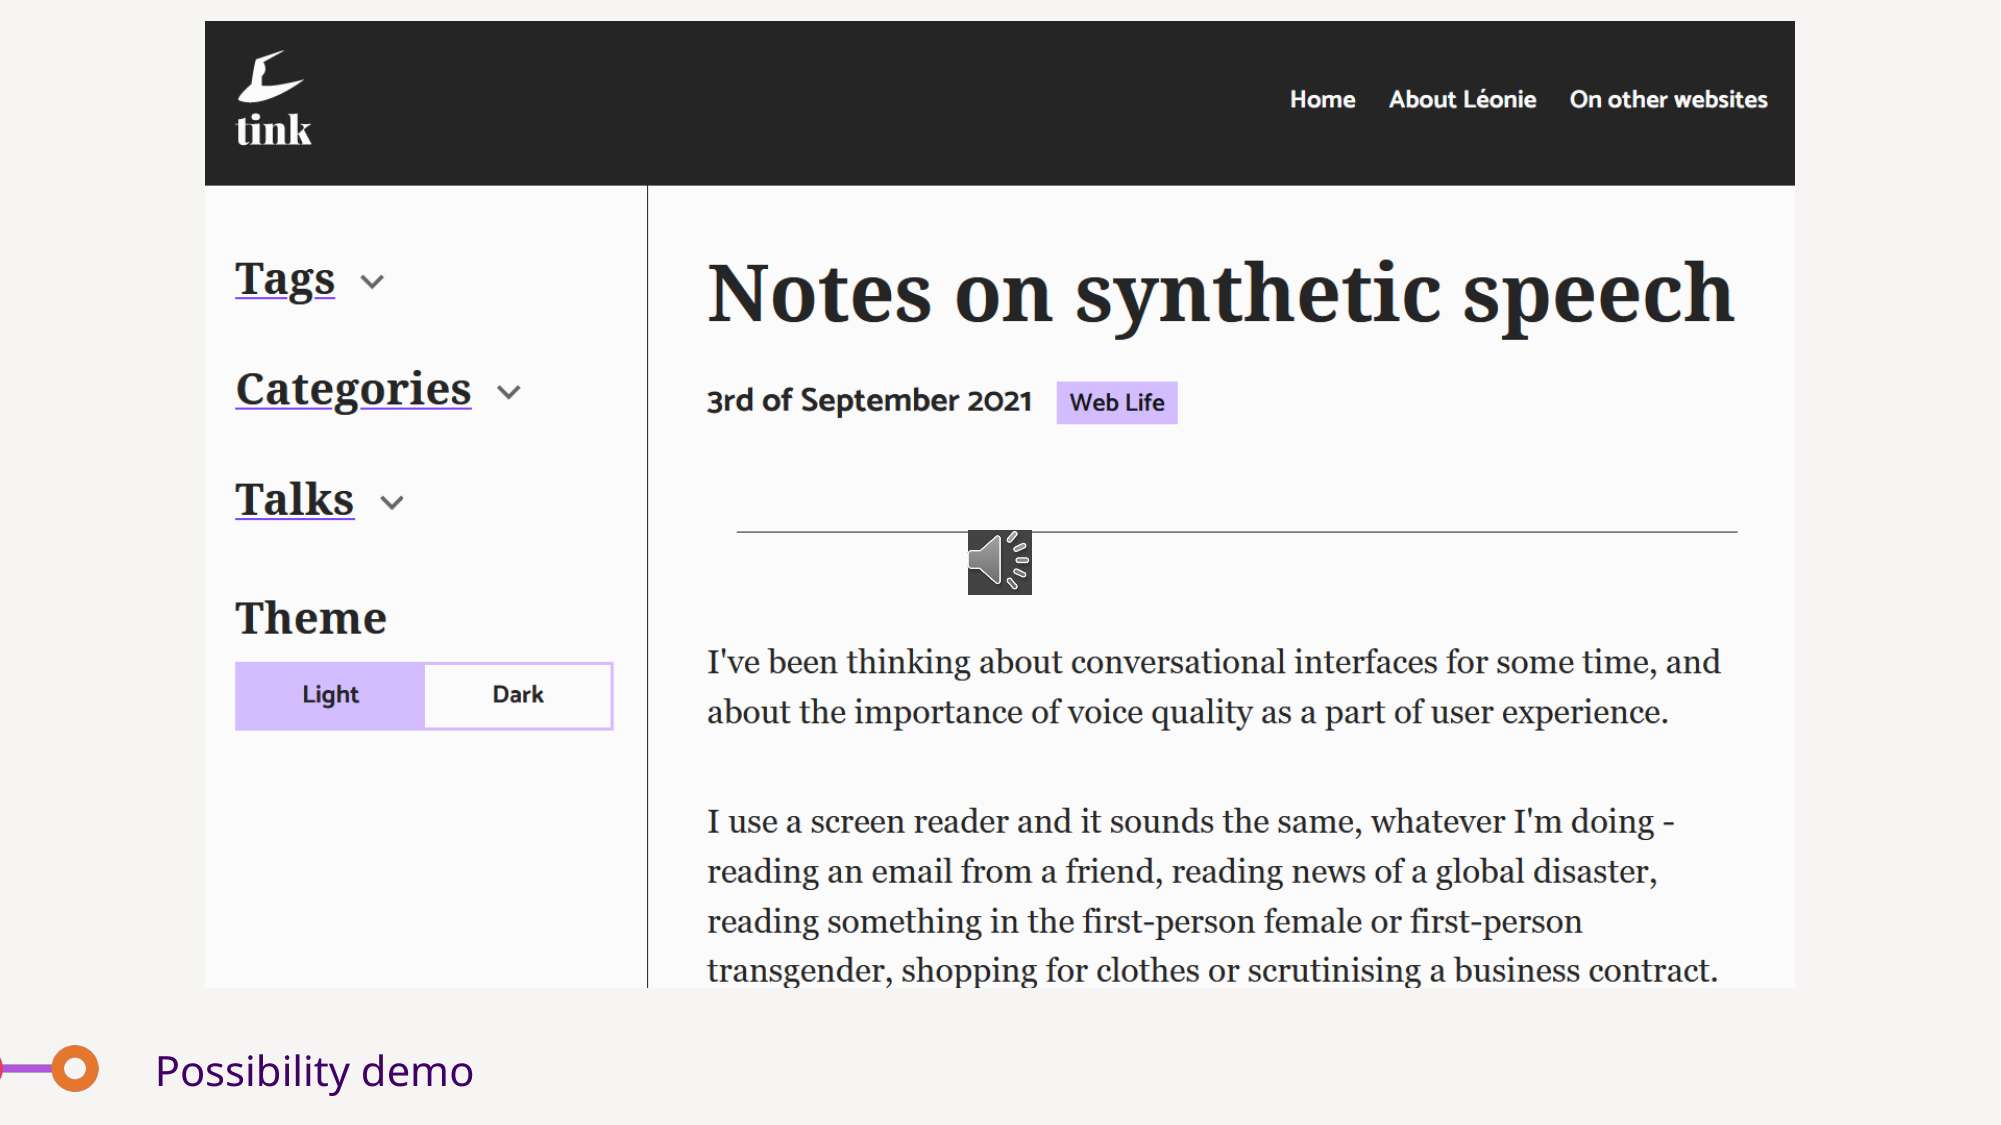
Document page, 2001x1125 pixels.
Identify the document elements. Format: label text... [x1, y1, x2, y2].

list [205, 21, 1795, 988]
picture [966, 529, 1034, 596]
title Possibility demo [125, 1018, 2000, 1125]
picture [0, 1043, 103, 1093]
